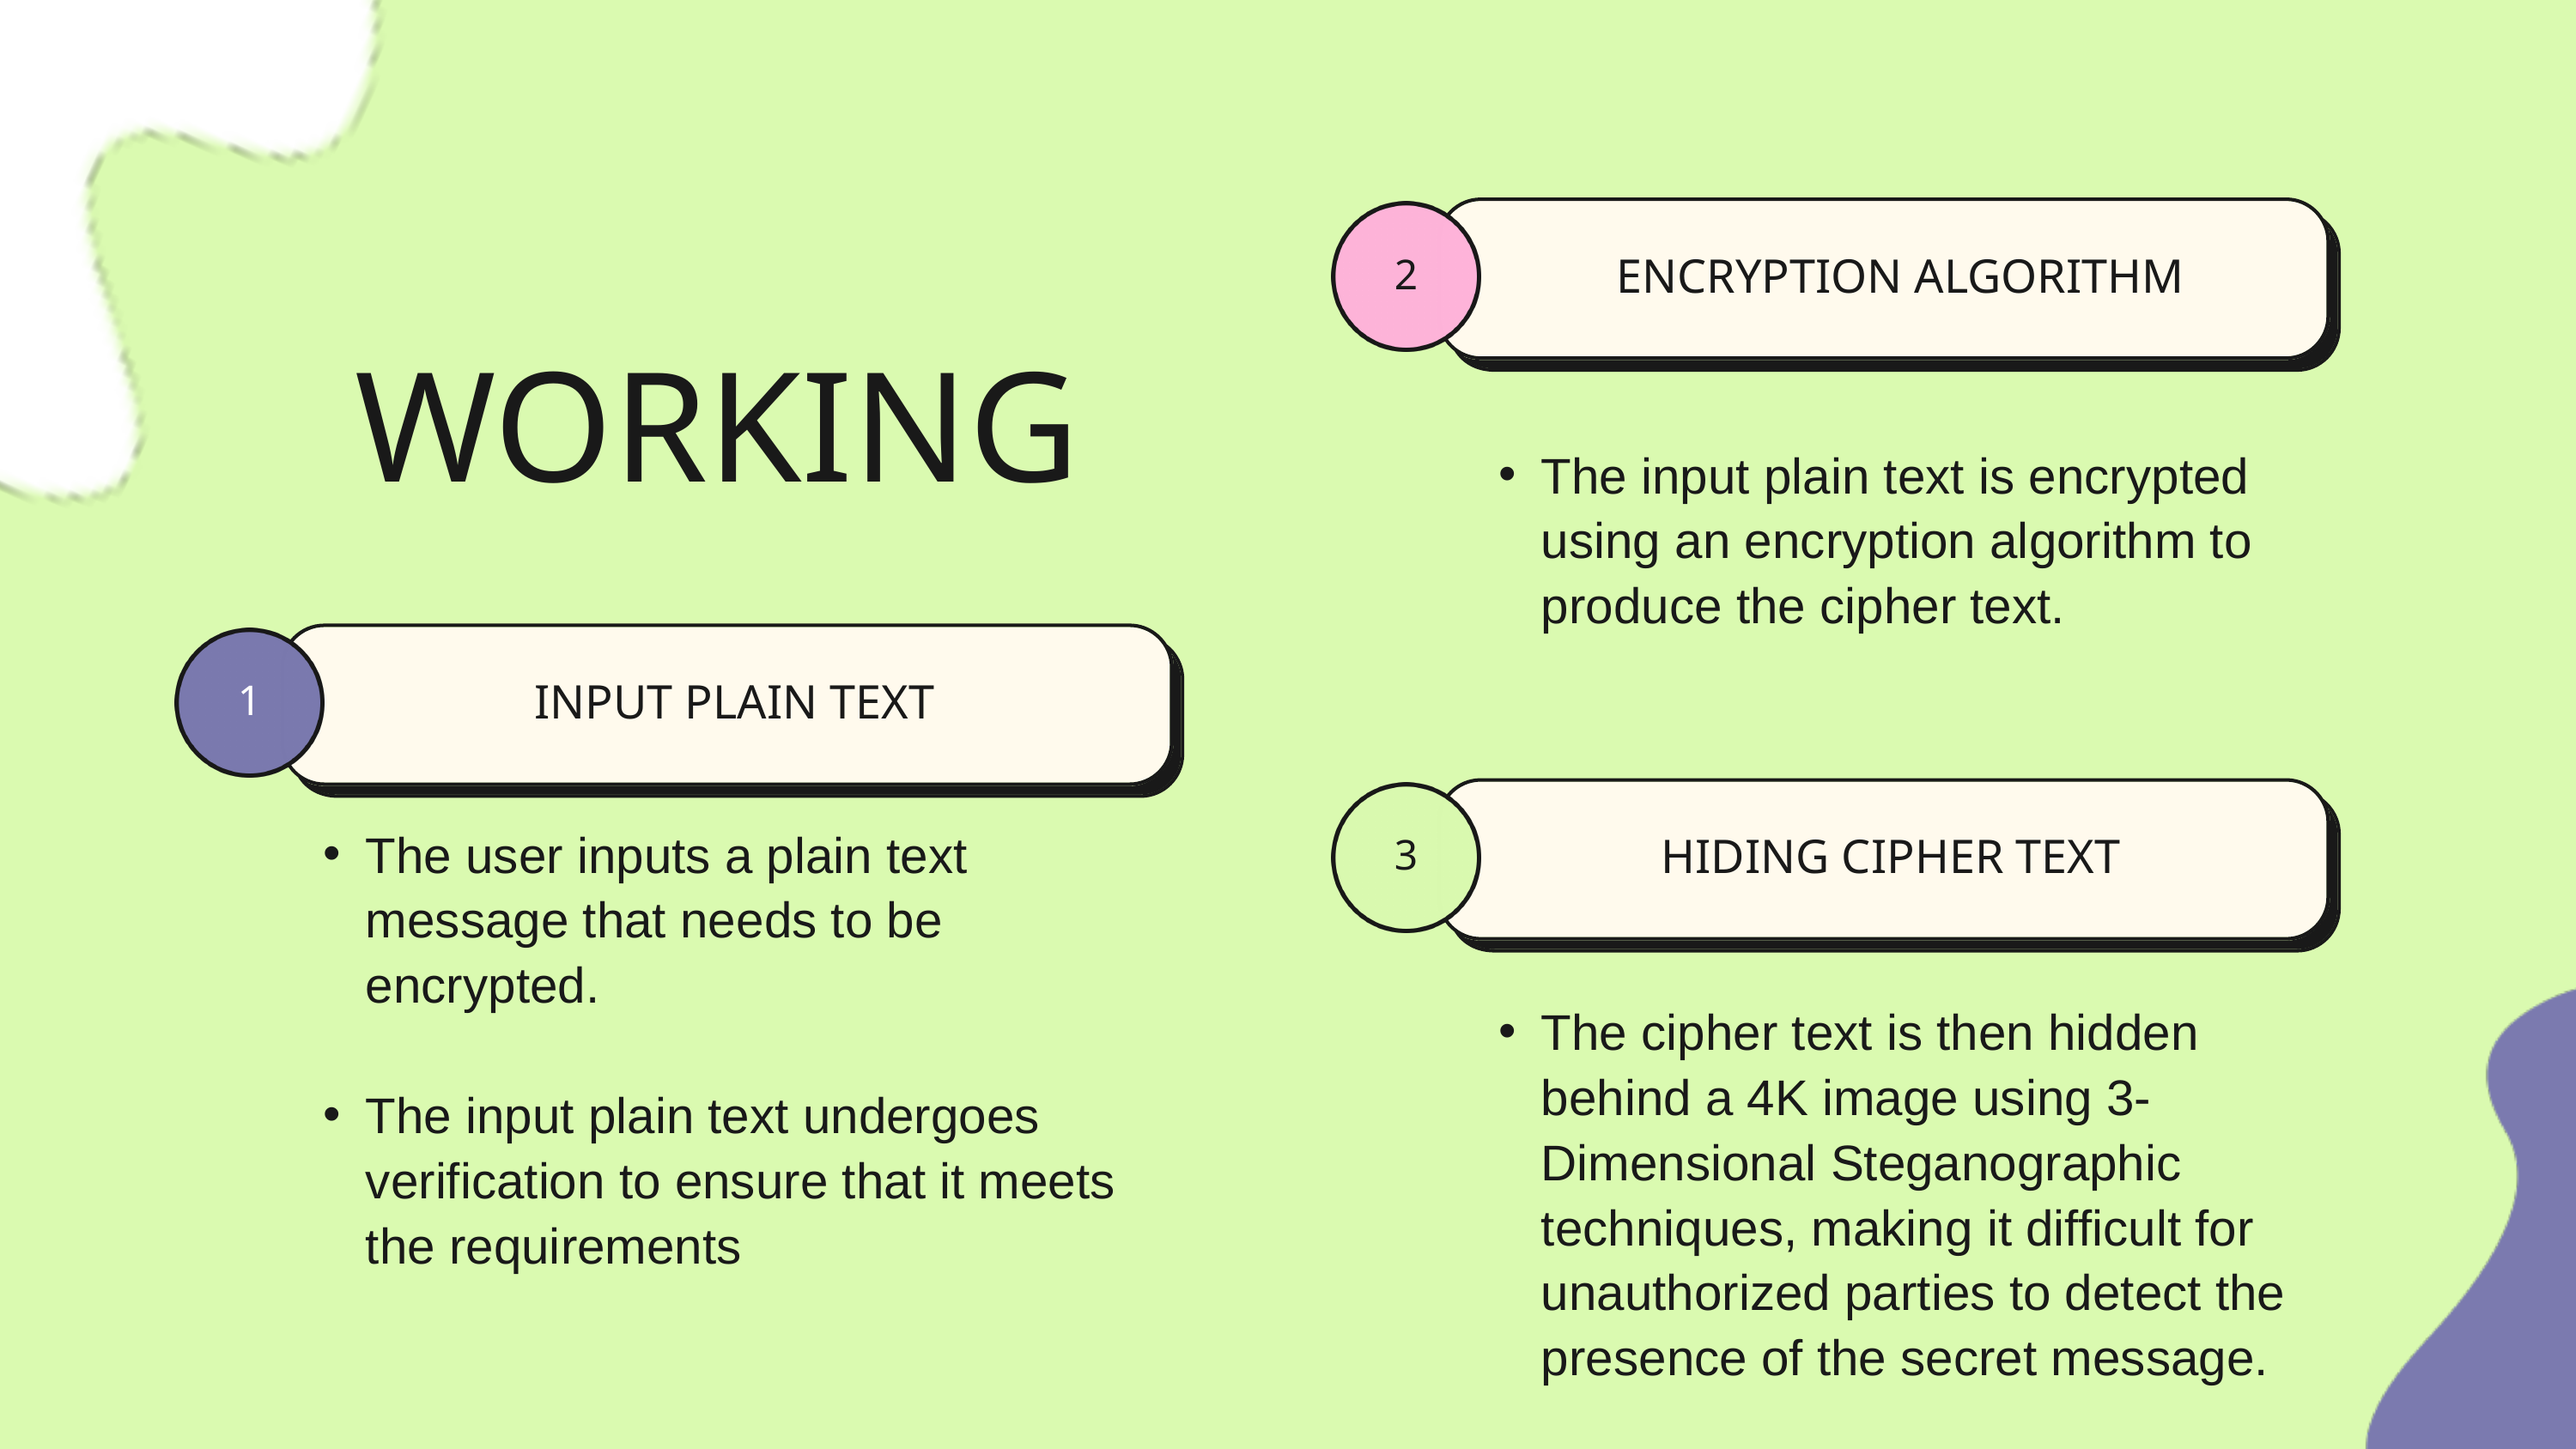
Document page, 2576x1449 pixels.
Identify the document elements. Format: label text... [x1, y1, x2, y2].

text_box WORKING [222, 361, 1212, 513]
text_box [1437, 197, 2342, 373]
picture [0, 0, 440, 591]
text_box The cipher text is then hidden behind a 4K image using 3-Dimensional Steganographic techniques, making it difficult for unauthorized parties to detect the presence of the secret message. [1455, 995, 2299, 1386]
picture [173, 627, 325, 779]
picture [1330, 782, 1481, 933]
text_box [280, 623, 1185, 798]
picture [2303, 968, 2576, 1449]
text_box The input plain text is encrypted using an encryption algorithm to produce the cipher text. [1455, 438, 2326, 634]
text_box The user inputs a plain text message that needs to be encrypted. The input plain text undergoes verification to ensure that it meets the requirements [280, 817, 1150, 1274]
picture [1330, 201, 1481, 352]
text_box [1437, 778, 2342, 953]
